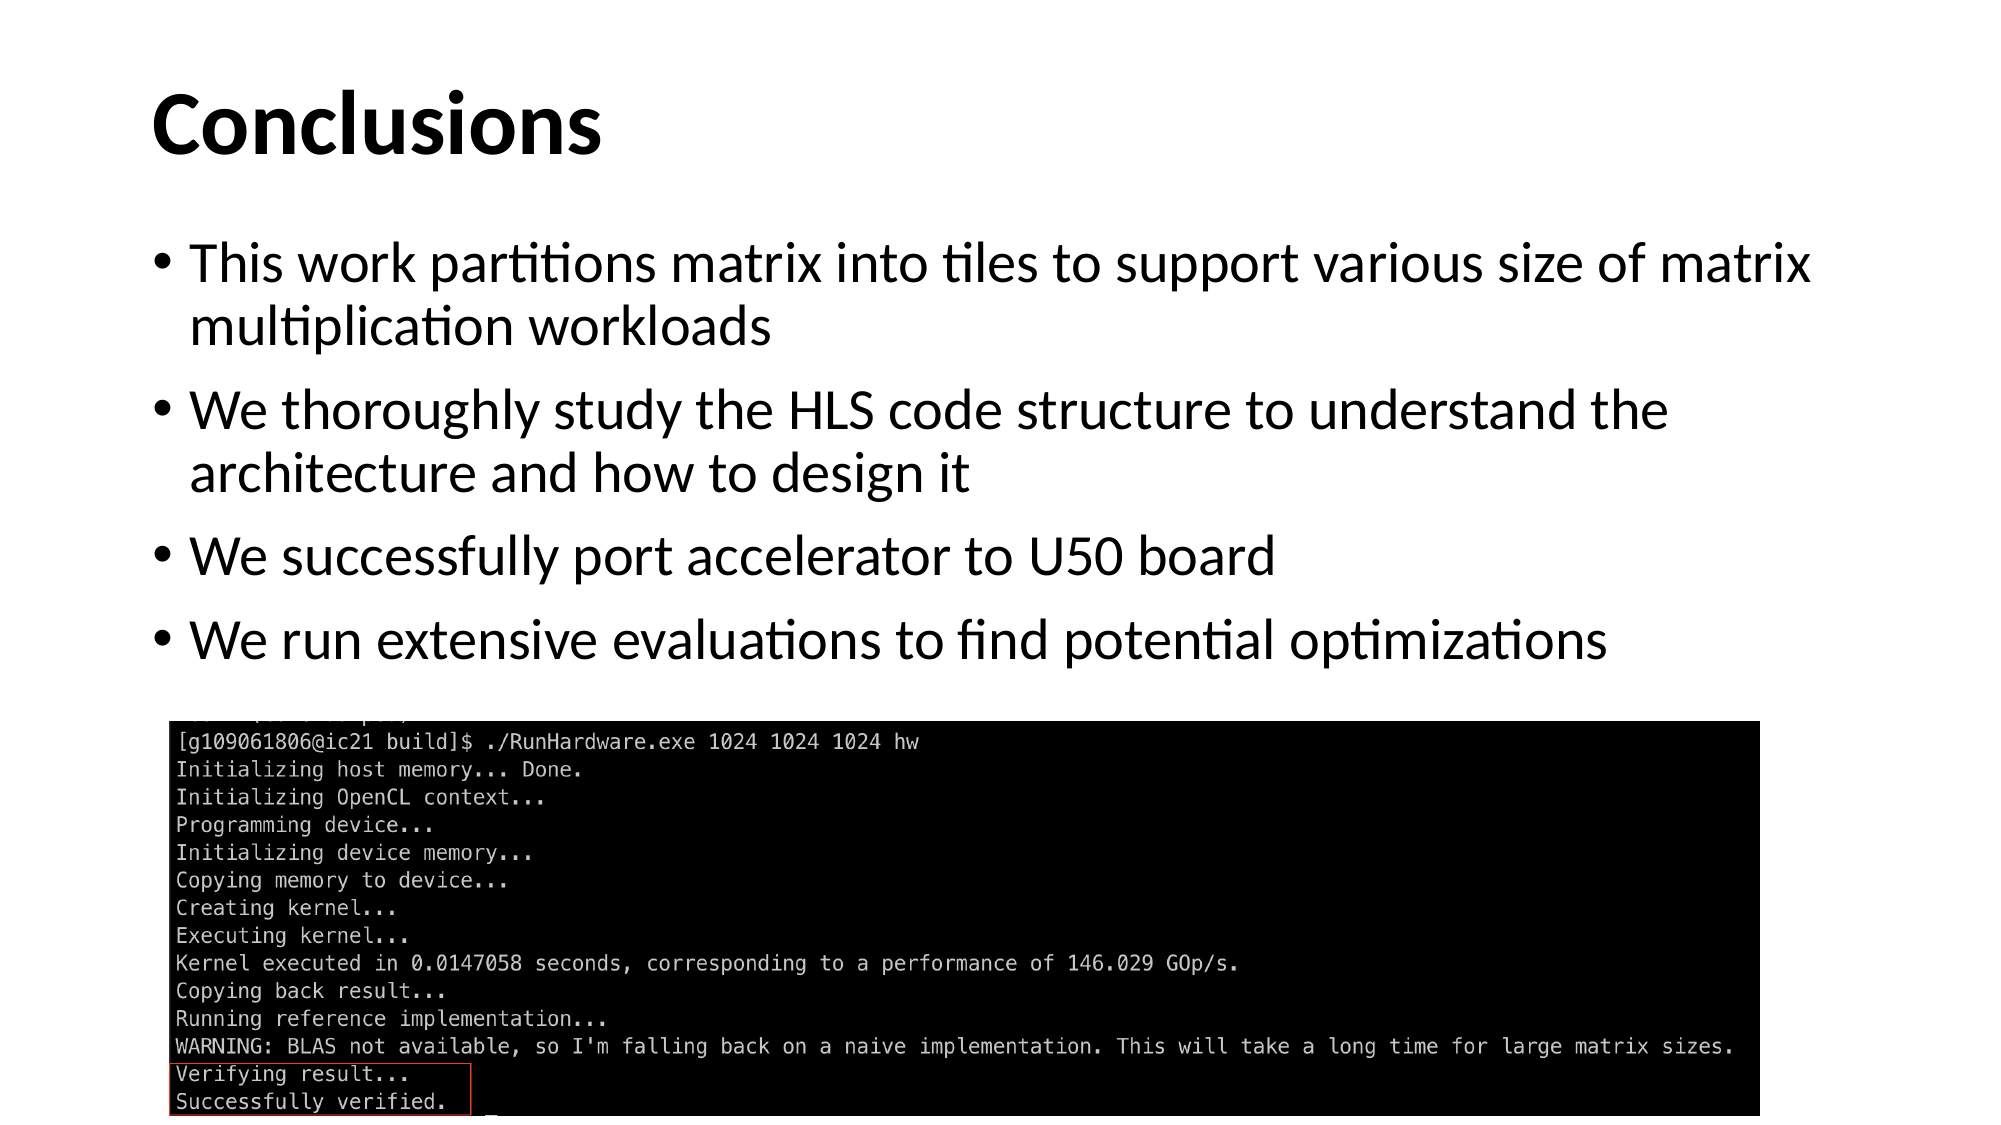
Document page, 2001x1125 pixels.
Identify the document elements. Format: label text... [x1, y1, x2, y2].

list This work partitions matrix into tiles to support various size of matrix multiplication workloads We thoroughly study the HLS code structure to understand the architecture and how to design it We successfully port accelerator to U50 board We run extensive evaluations to find potential optimizations [137, 224, 1863, 1014]
title Conclusions [137, 59, 1863, 190]
picture [169, 721, 1760, 1117]
